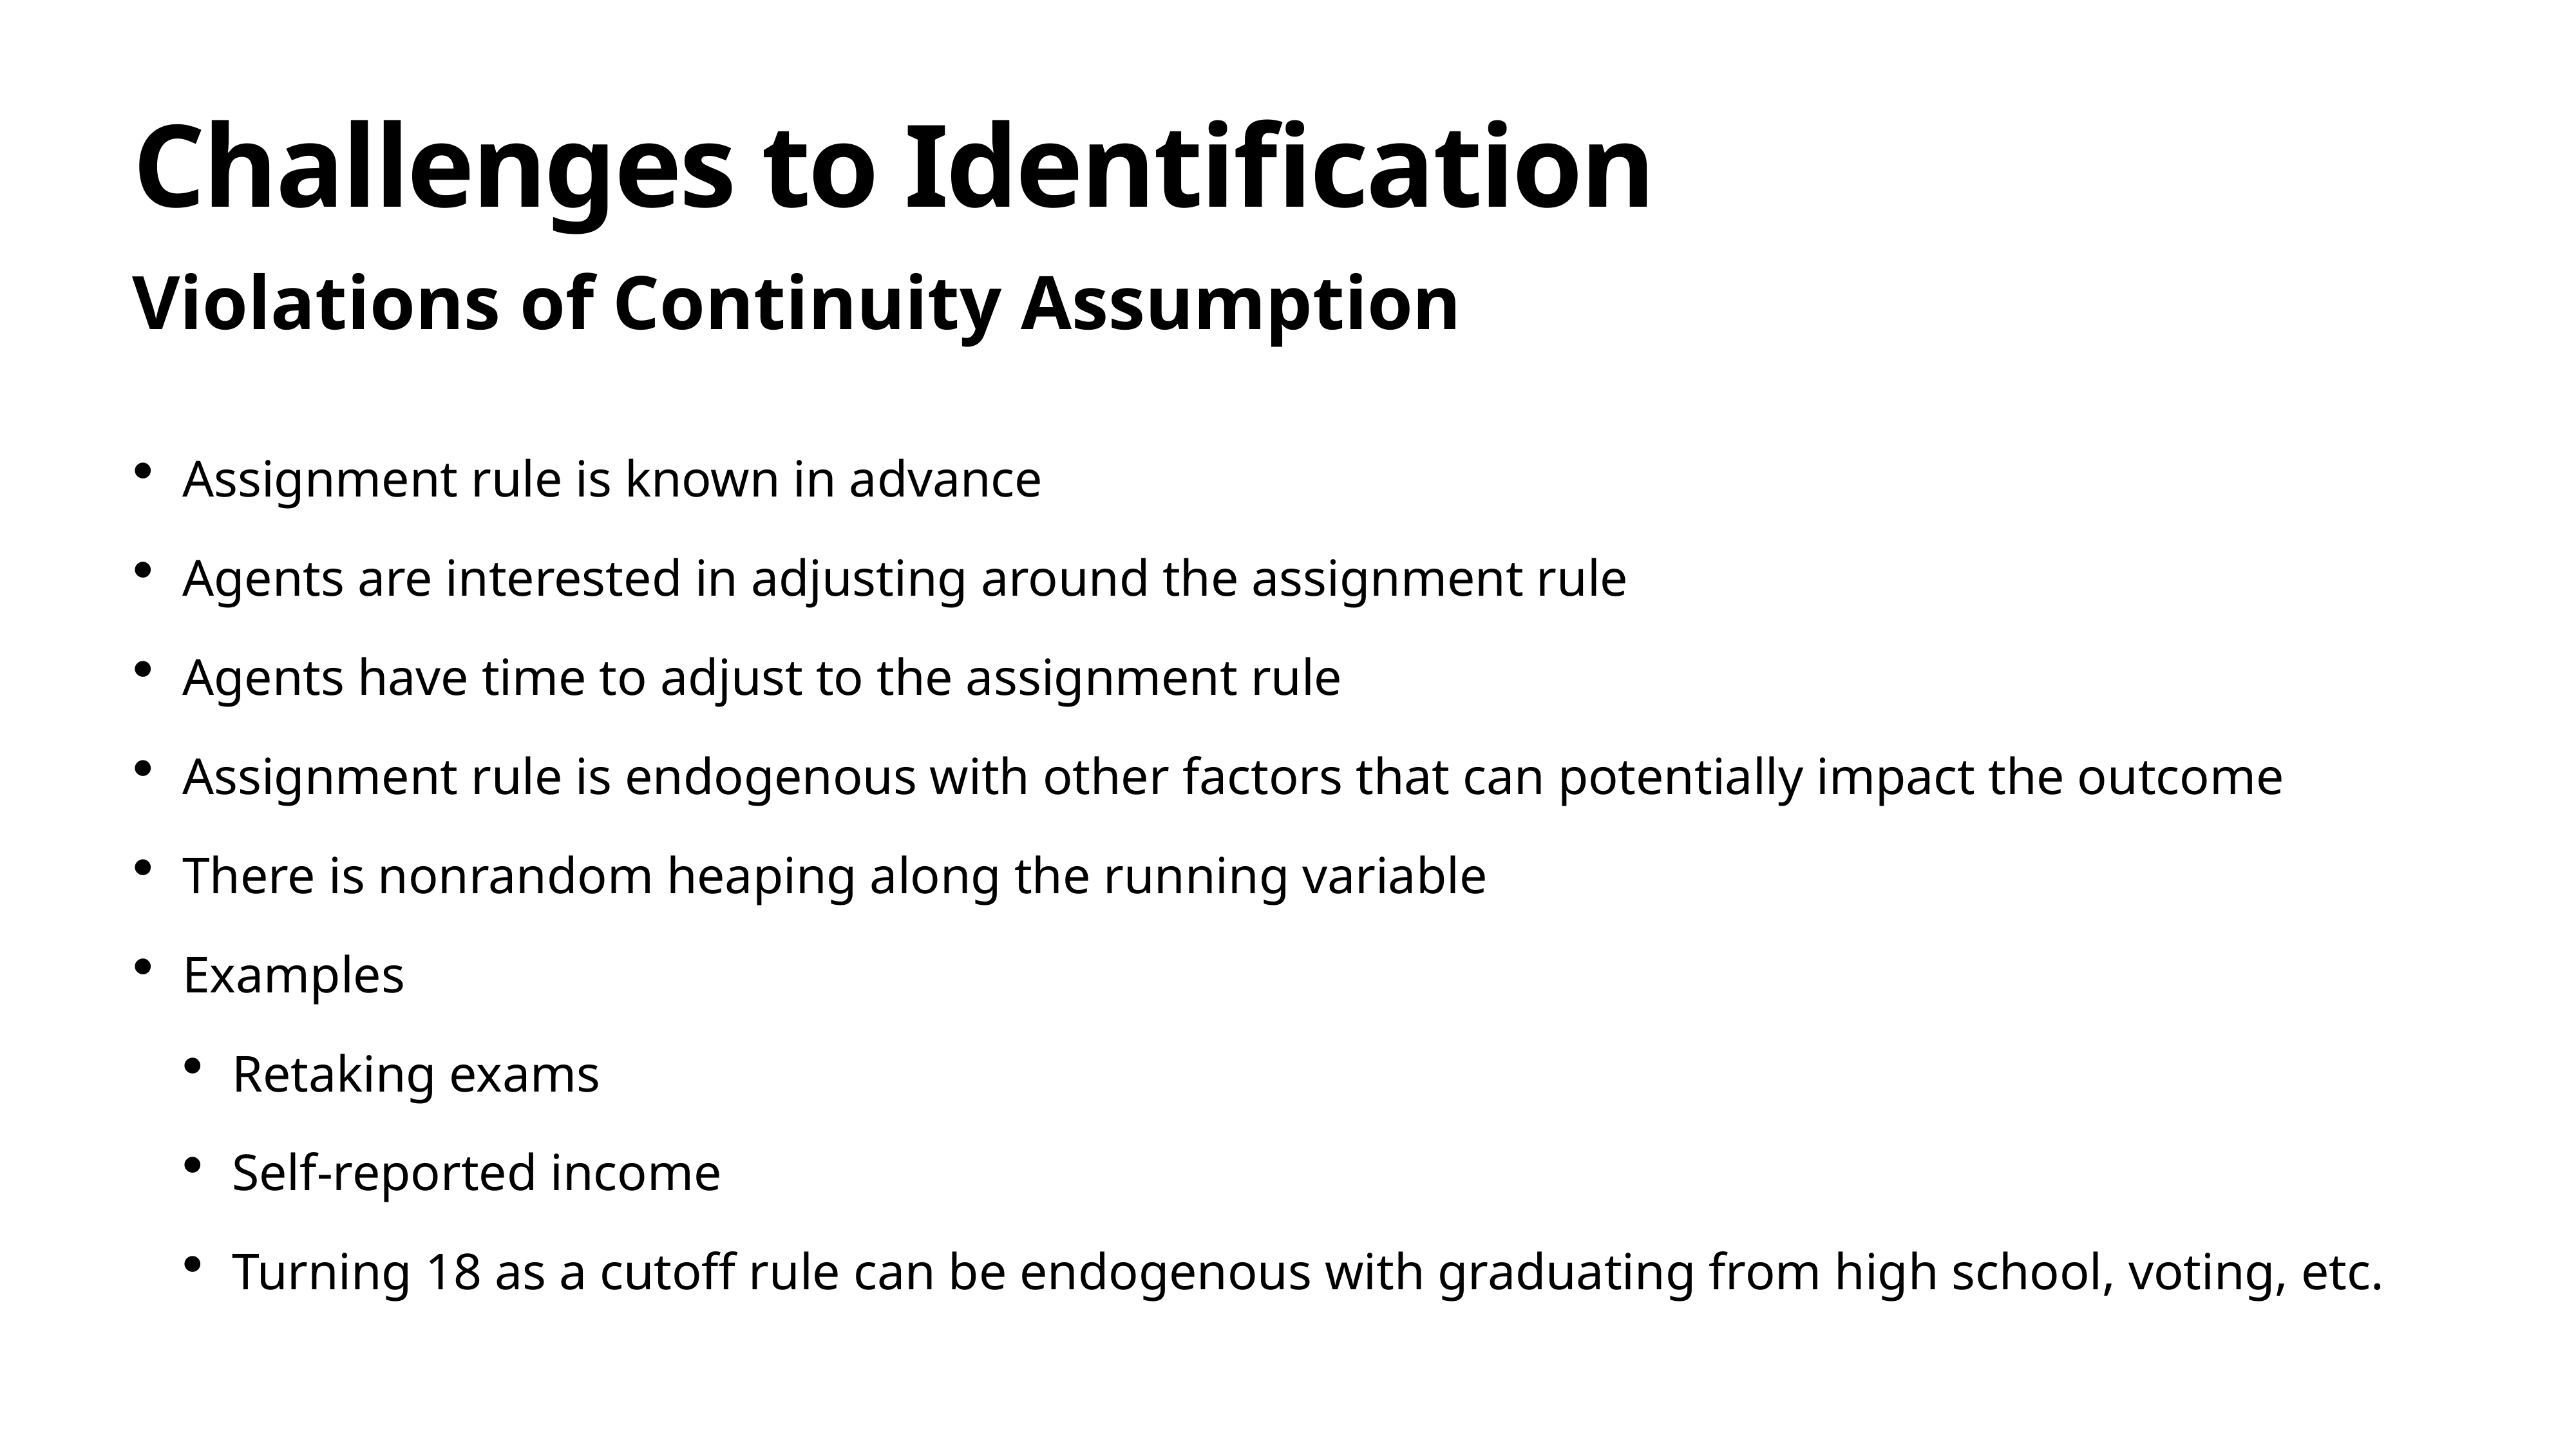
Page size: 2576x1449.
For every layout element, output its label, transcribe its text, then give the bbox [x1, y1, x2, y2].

title Challenges to Identification [127, 113, 2449, 250]
list Assignment rule is known in advance Agents are interested in adjusting around the assignment rule Agents have time to adjust to the assignment rule Assignment rule is endogenous with other factors that can potentially impact the outcome There is nonrandom heaping along the running variable Examples Retaking exams Self-reported income Turning 18 as a cutoff rule can be endogenous with graduating from high school, voting, etc. [127, 448, 2449, 1321]
list Violations of Continuity Assumption [127, 250, 2449, 350]
